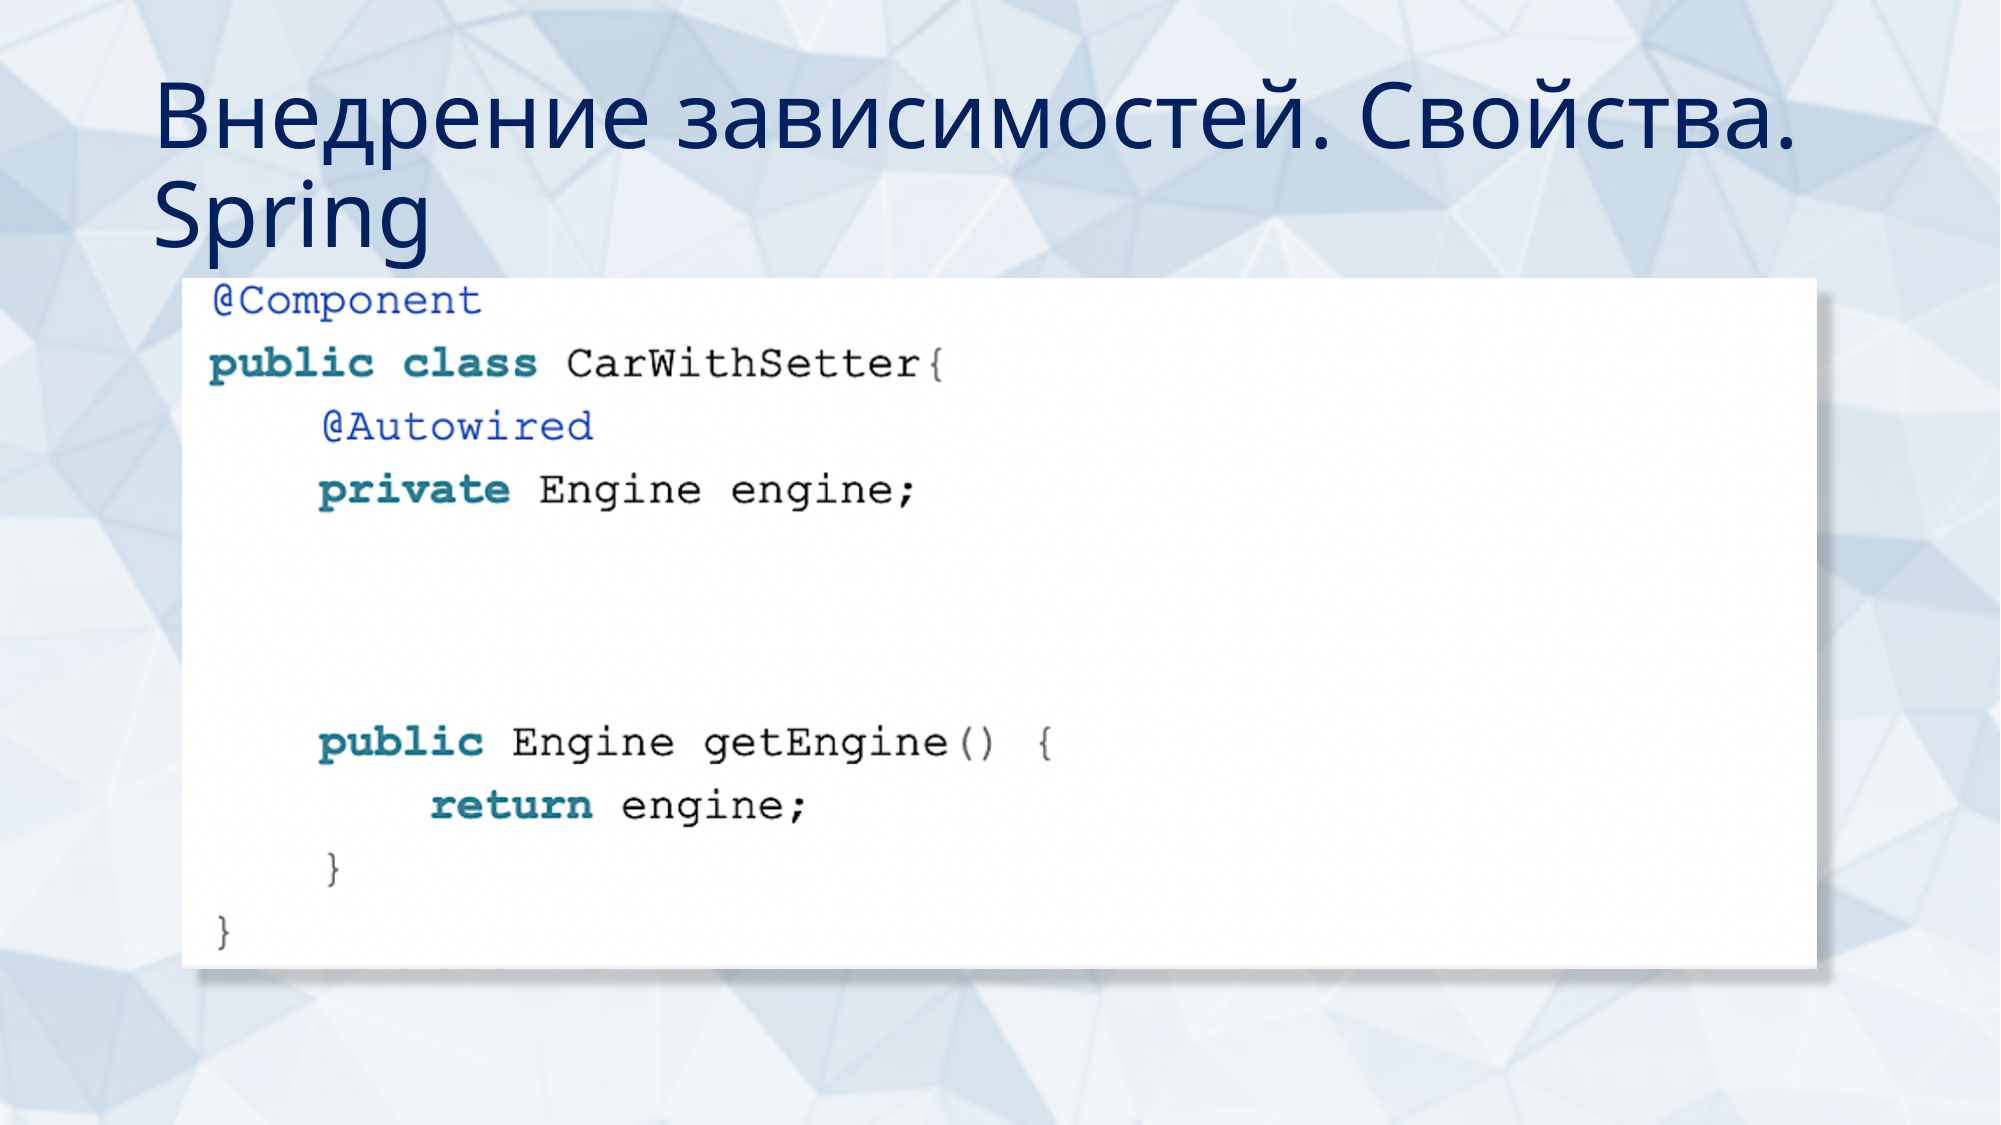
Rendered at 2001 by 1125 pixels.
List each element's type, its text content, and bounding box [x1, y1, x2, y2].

title Внедрение зависимостей. Свойства. Spring [137, 59, 1863, 278]
picture [182, 277, 1818, 969]
